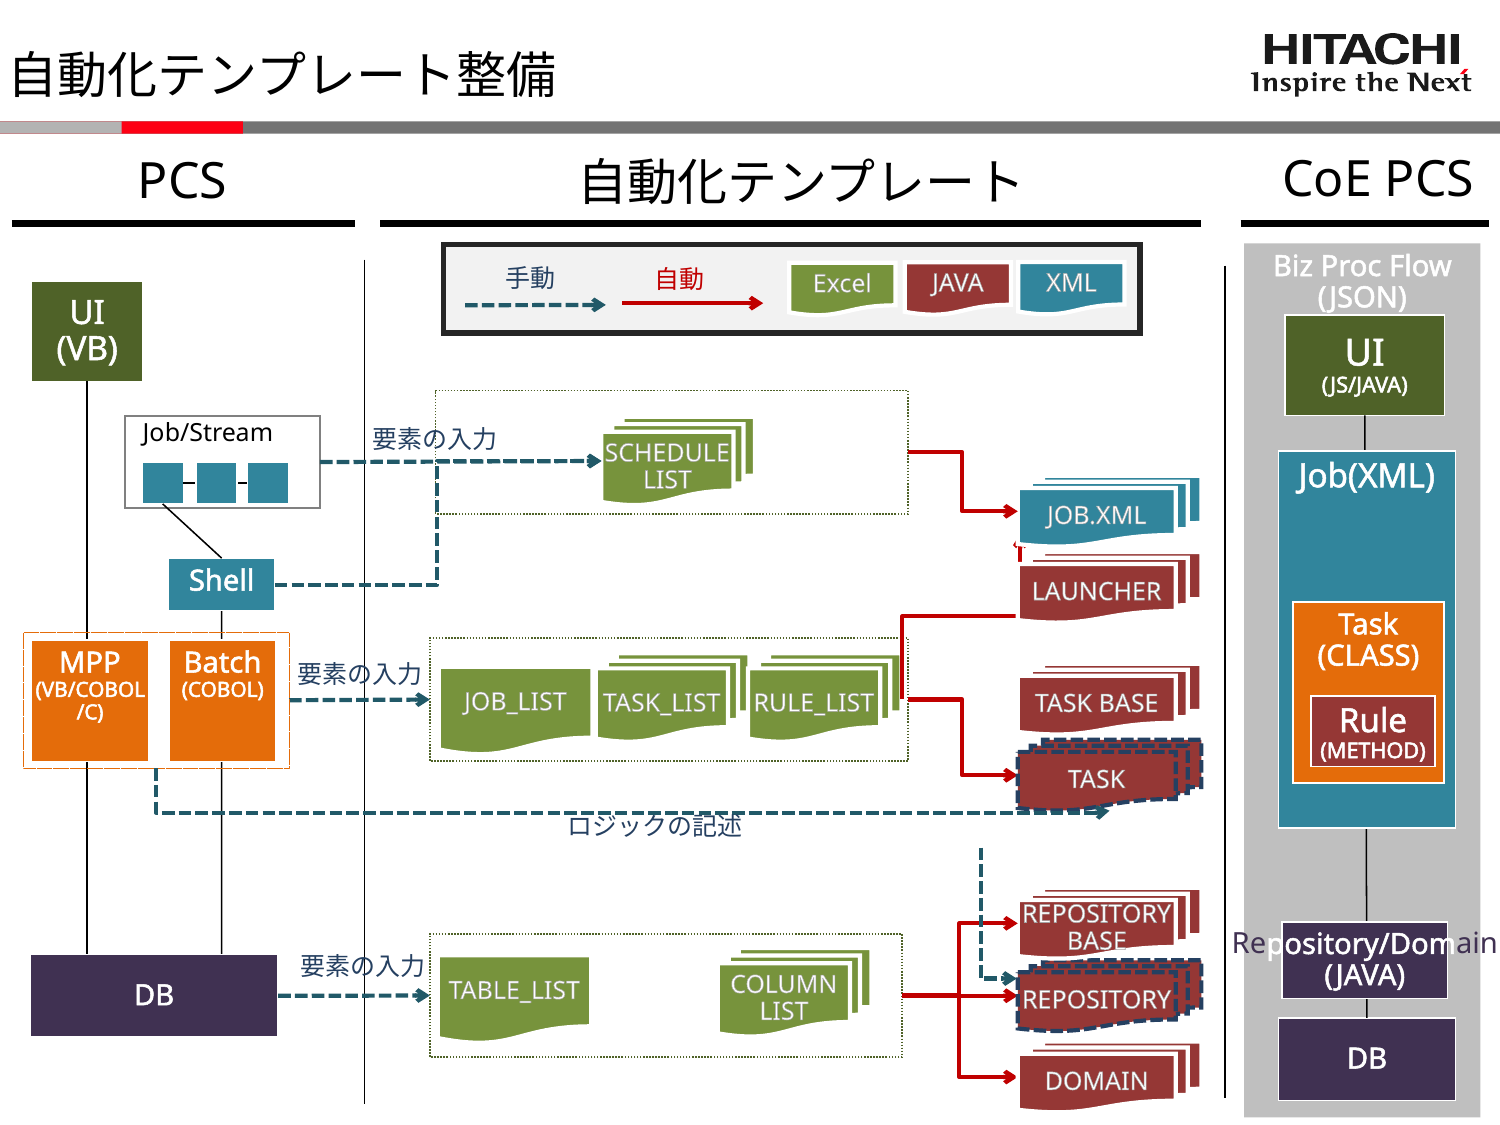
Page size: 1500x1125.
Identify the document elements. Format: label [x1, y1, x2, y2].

text_box [23, 243, 1500, 1125]
text_box [1235, 139, 1500, 224]
text_box [0, 42, 572, 112]
text_box [39, 141, 326, 220]
text_box [379, 142, 1202, 227]
